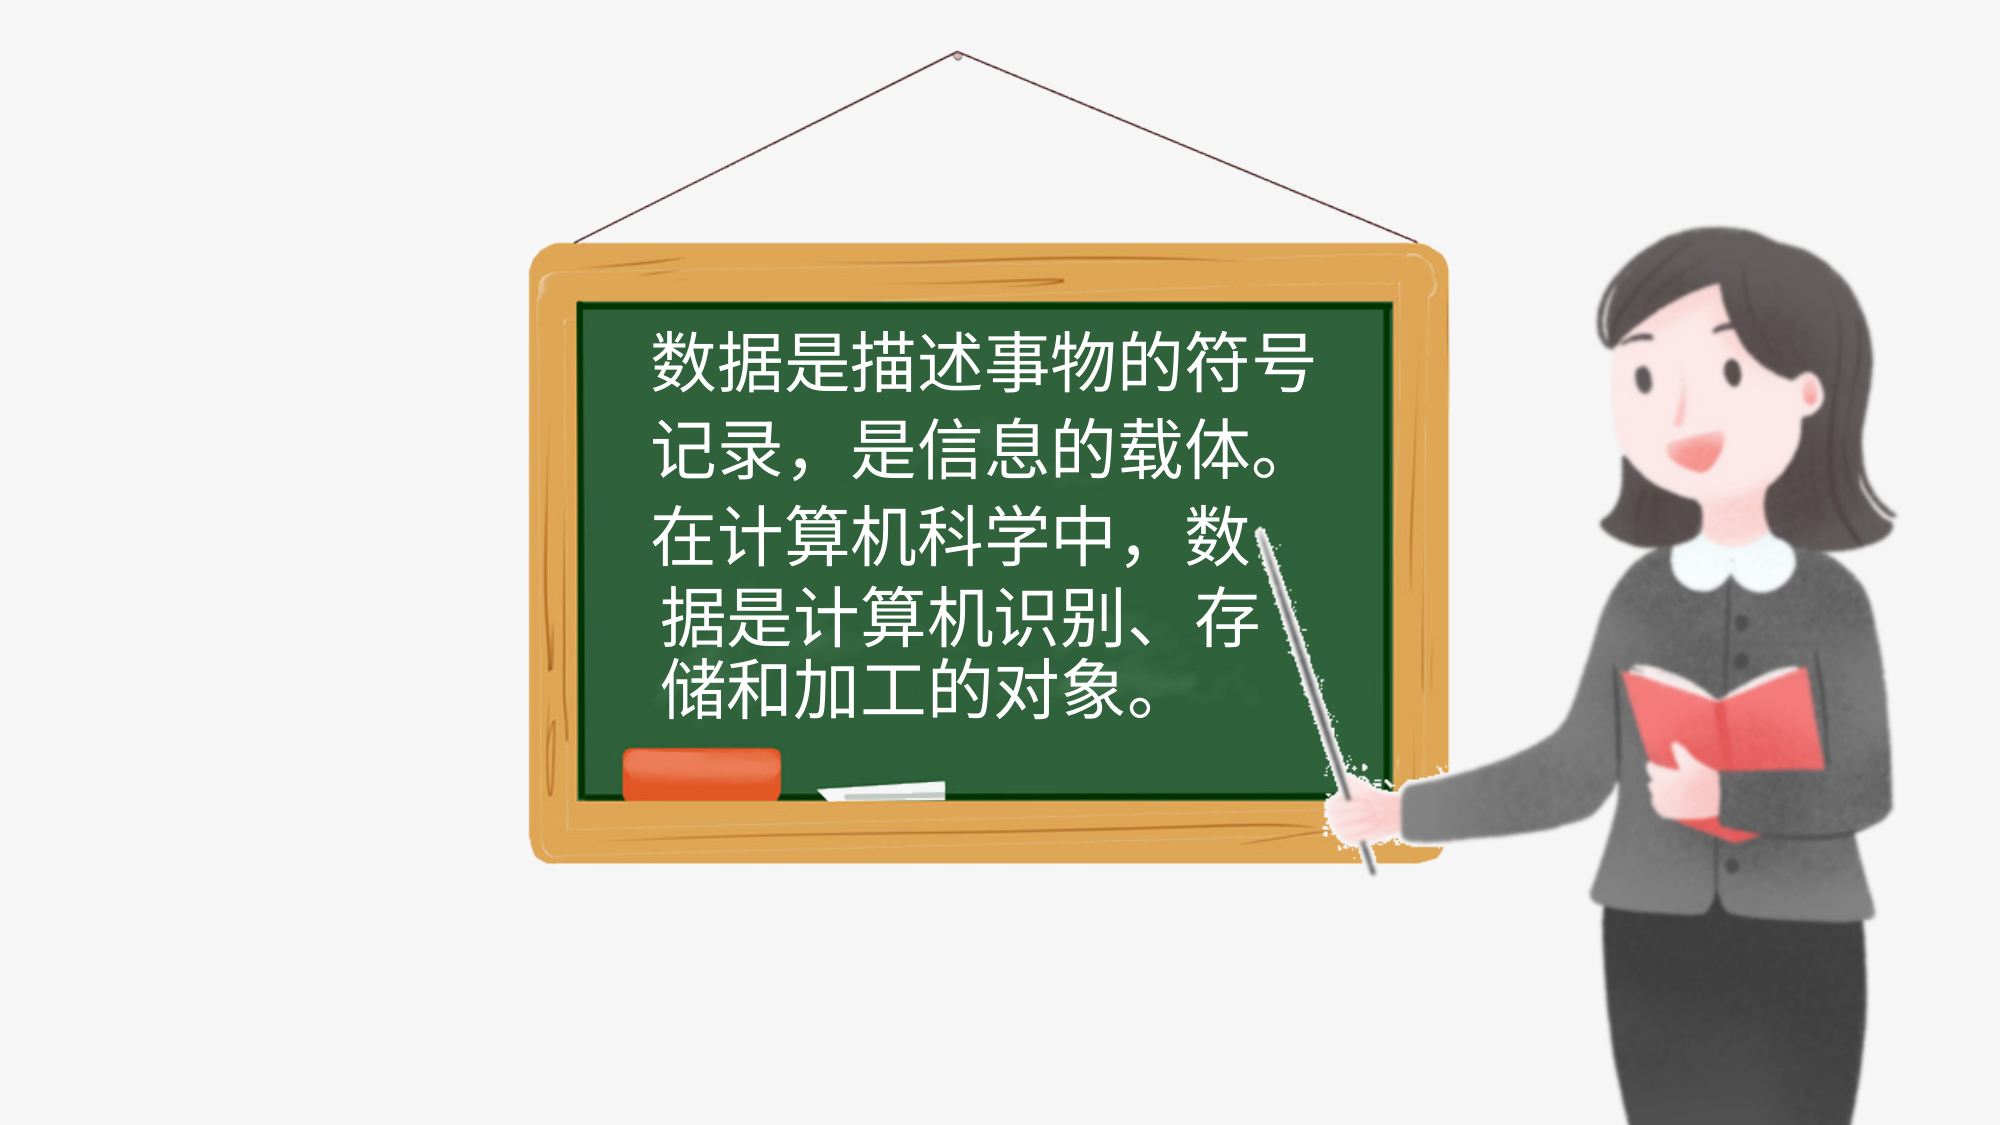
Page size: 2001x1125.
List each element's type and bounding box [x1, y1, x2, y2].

picture [481, 0, 2000, 1125]
